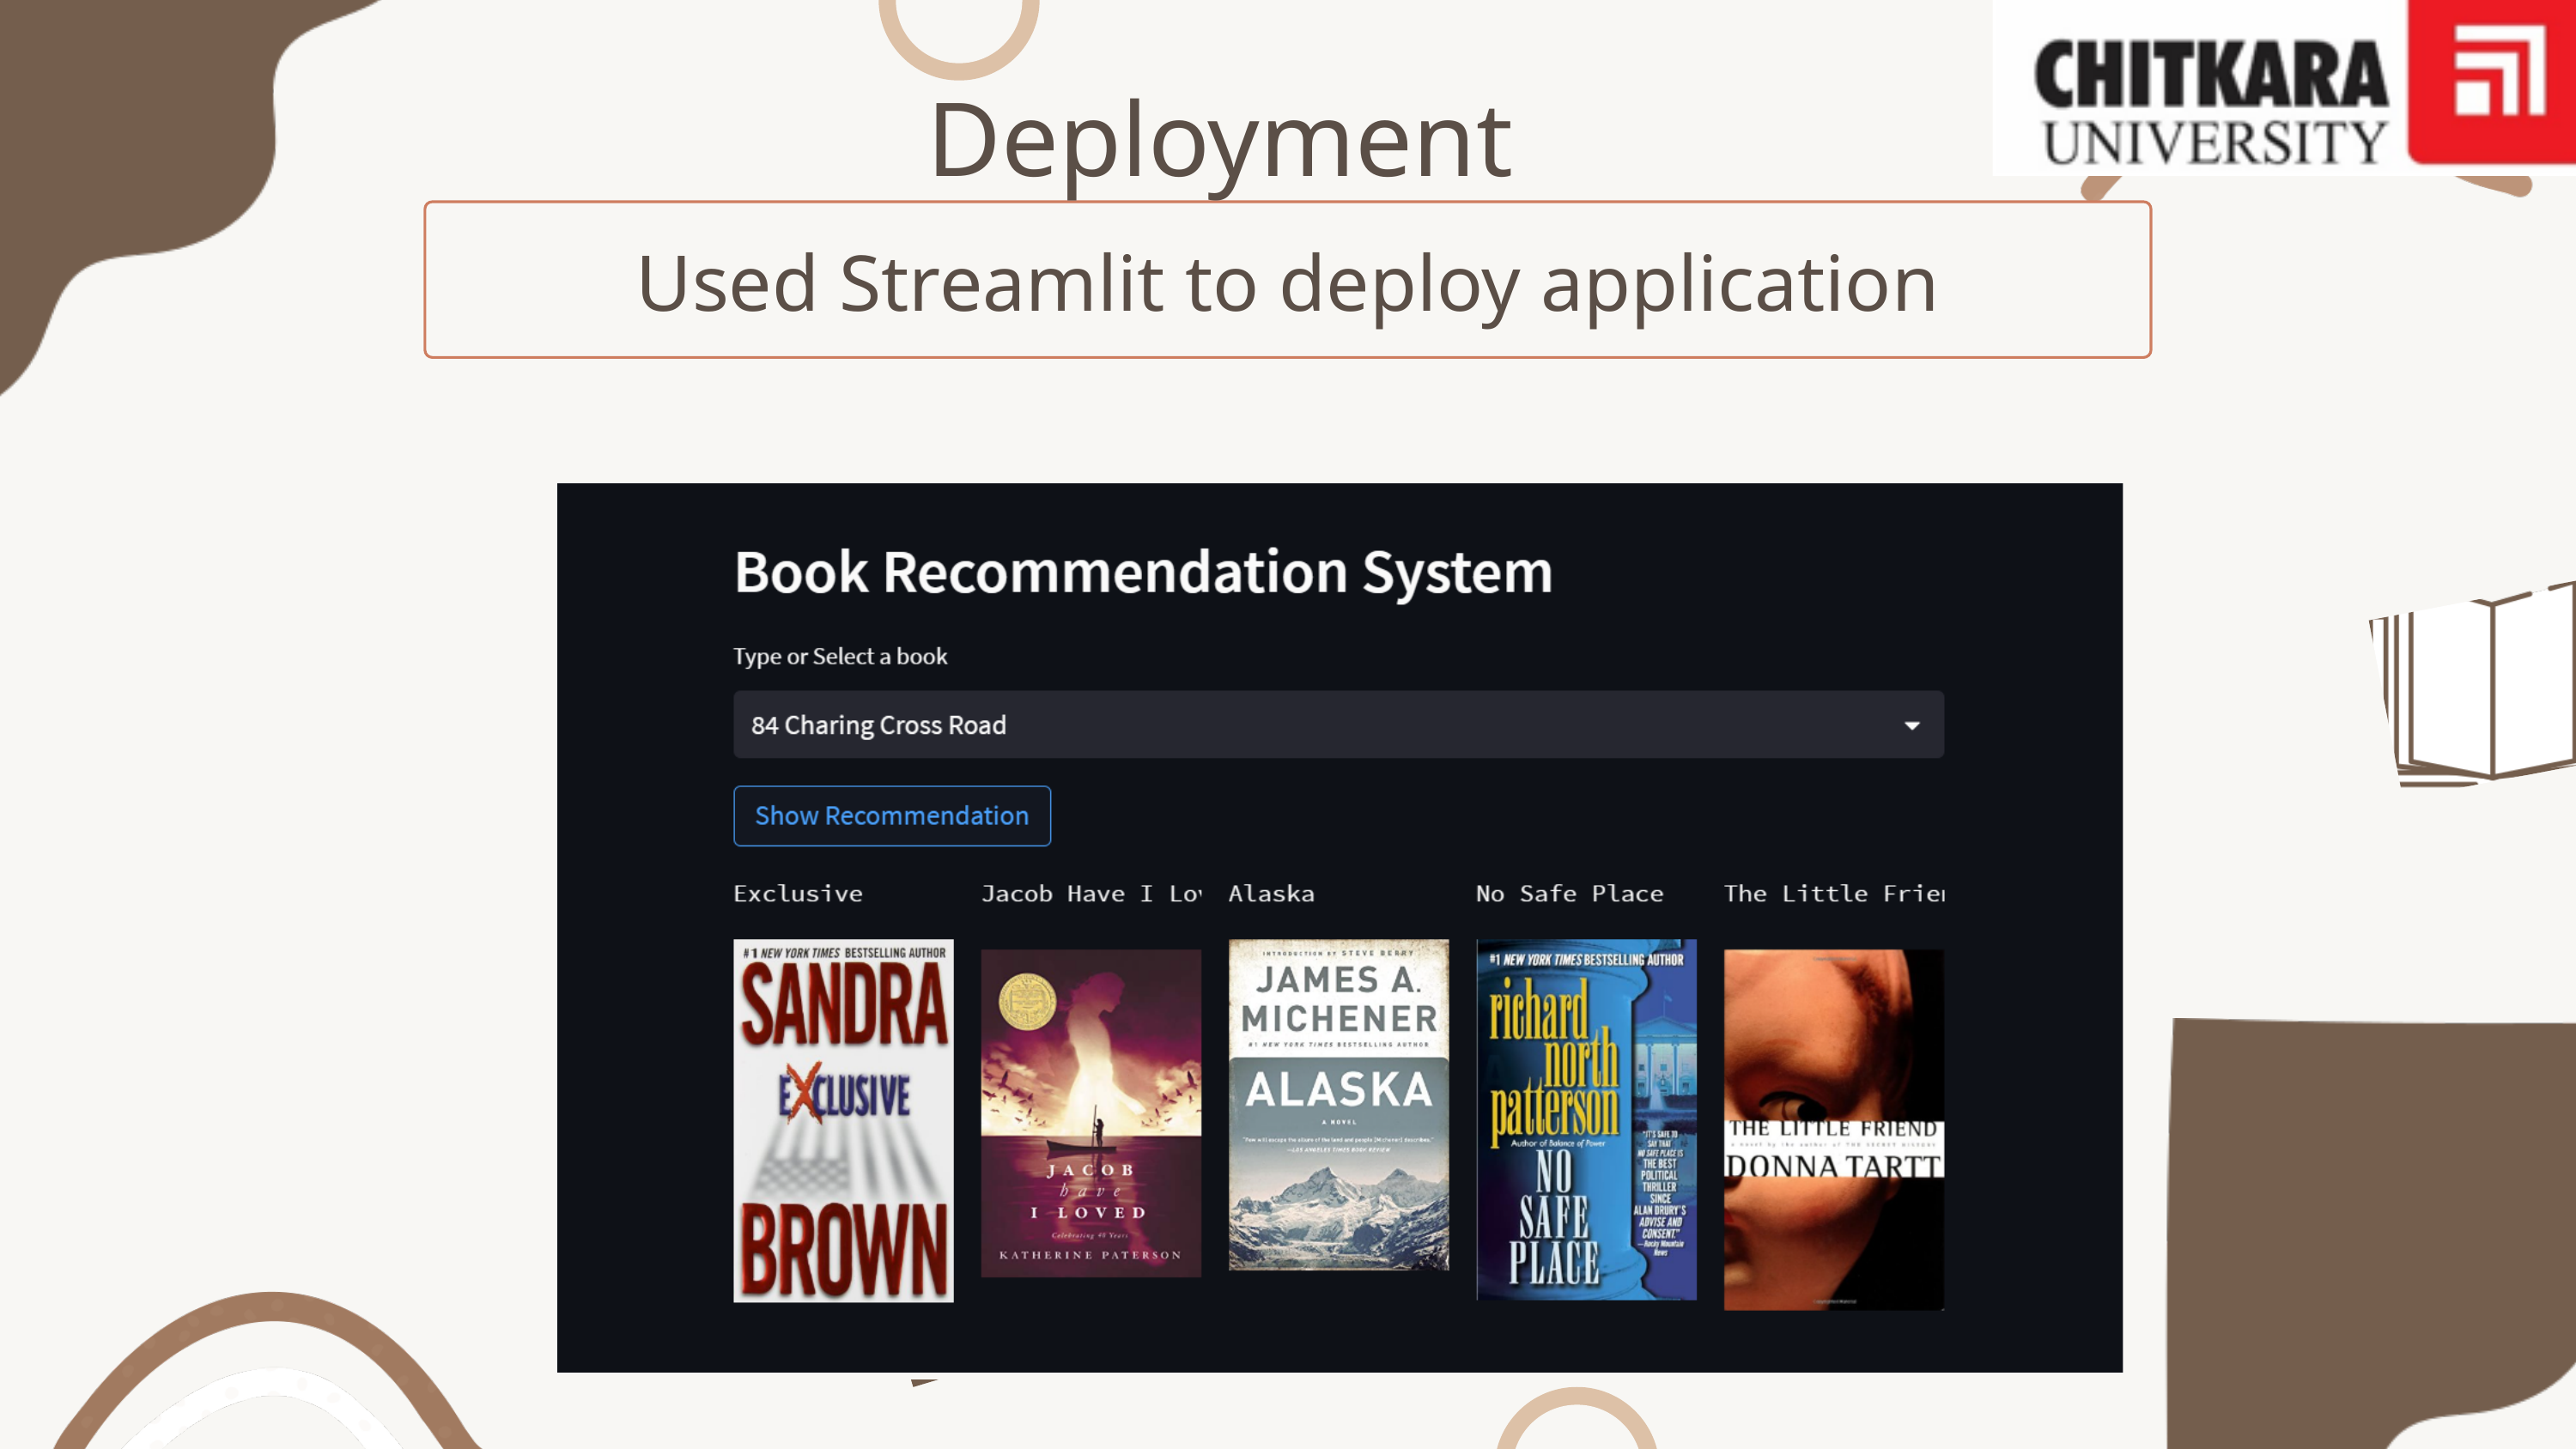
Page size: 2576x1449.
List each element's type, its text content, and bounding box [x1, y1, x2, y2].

text_box Deployment [725, 94, 1716, 197]
text_box [0, 0, 447, 439]
text_box [557, 483, 2123, 1373]
text_box [1992, 0, 2576, 176]
text_box [43, 1245, 516, 1449]
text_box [424, 201, 2152, 358]
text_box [1494, 1386, 1660, 1449]
text_box [2368, 580, 2576, 799]
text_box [878, 0, 1040, 81]
text_box [908, 1373, 959, 1387]
text_box [2164, 1018, 2576, 1449]
text_box [2071, 176, 2544, 205]
